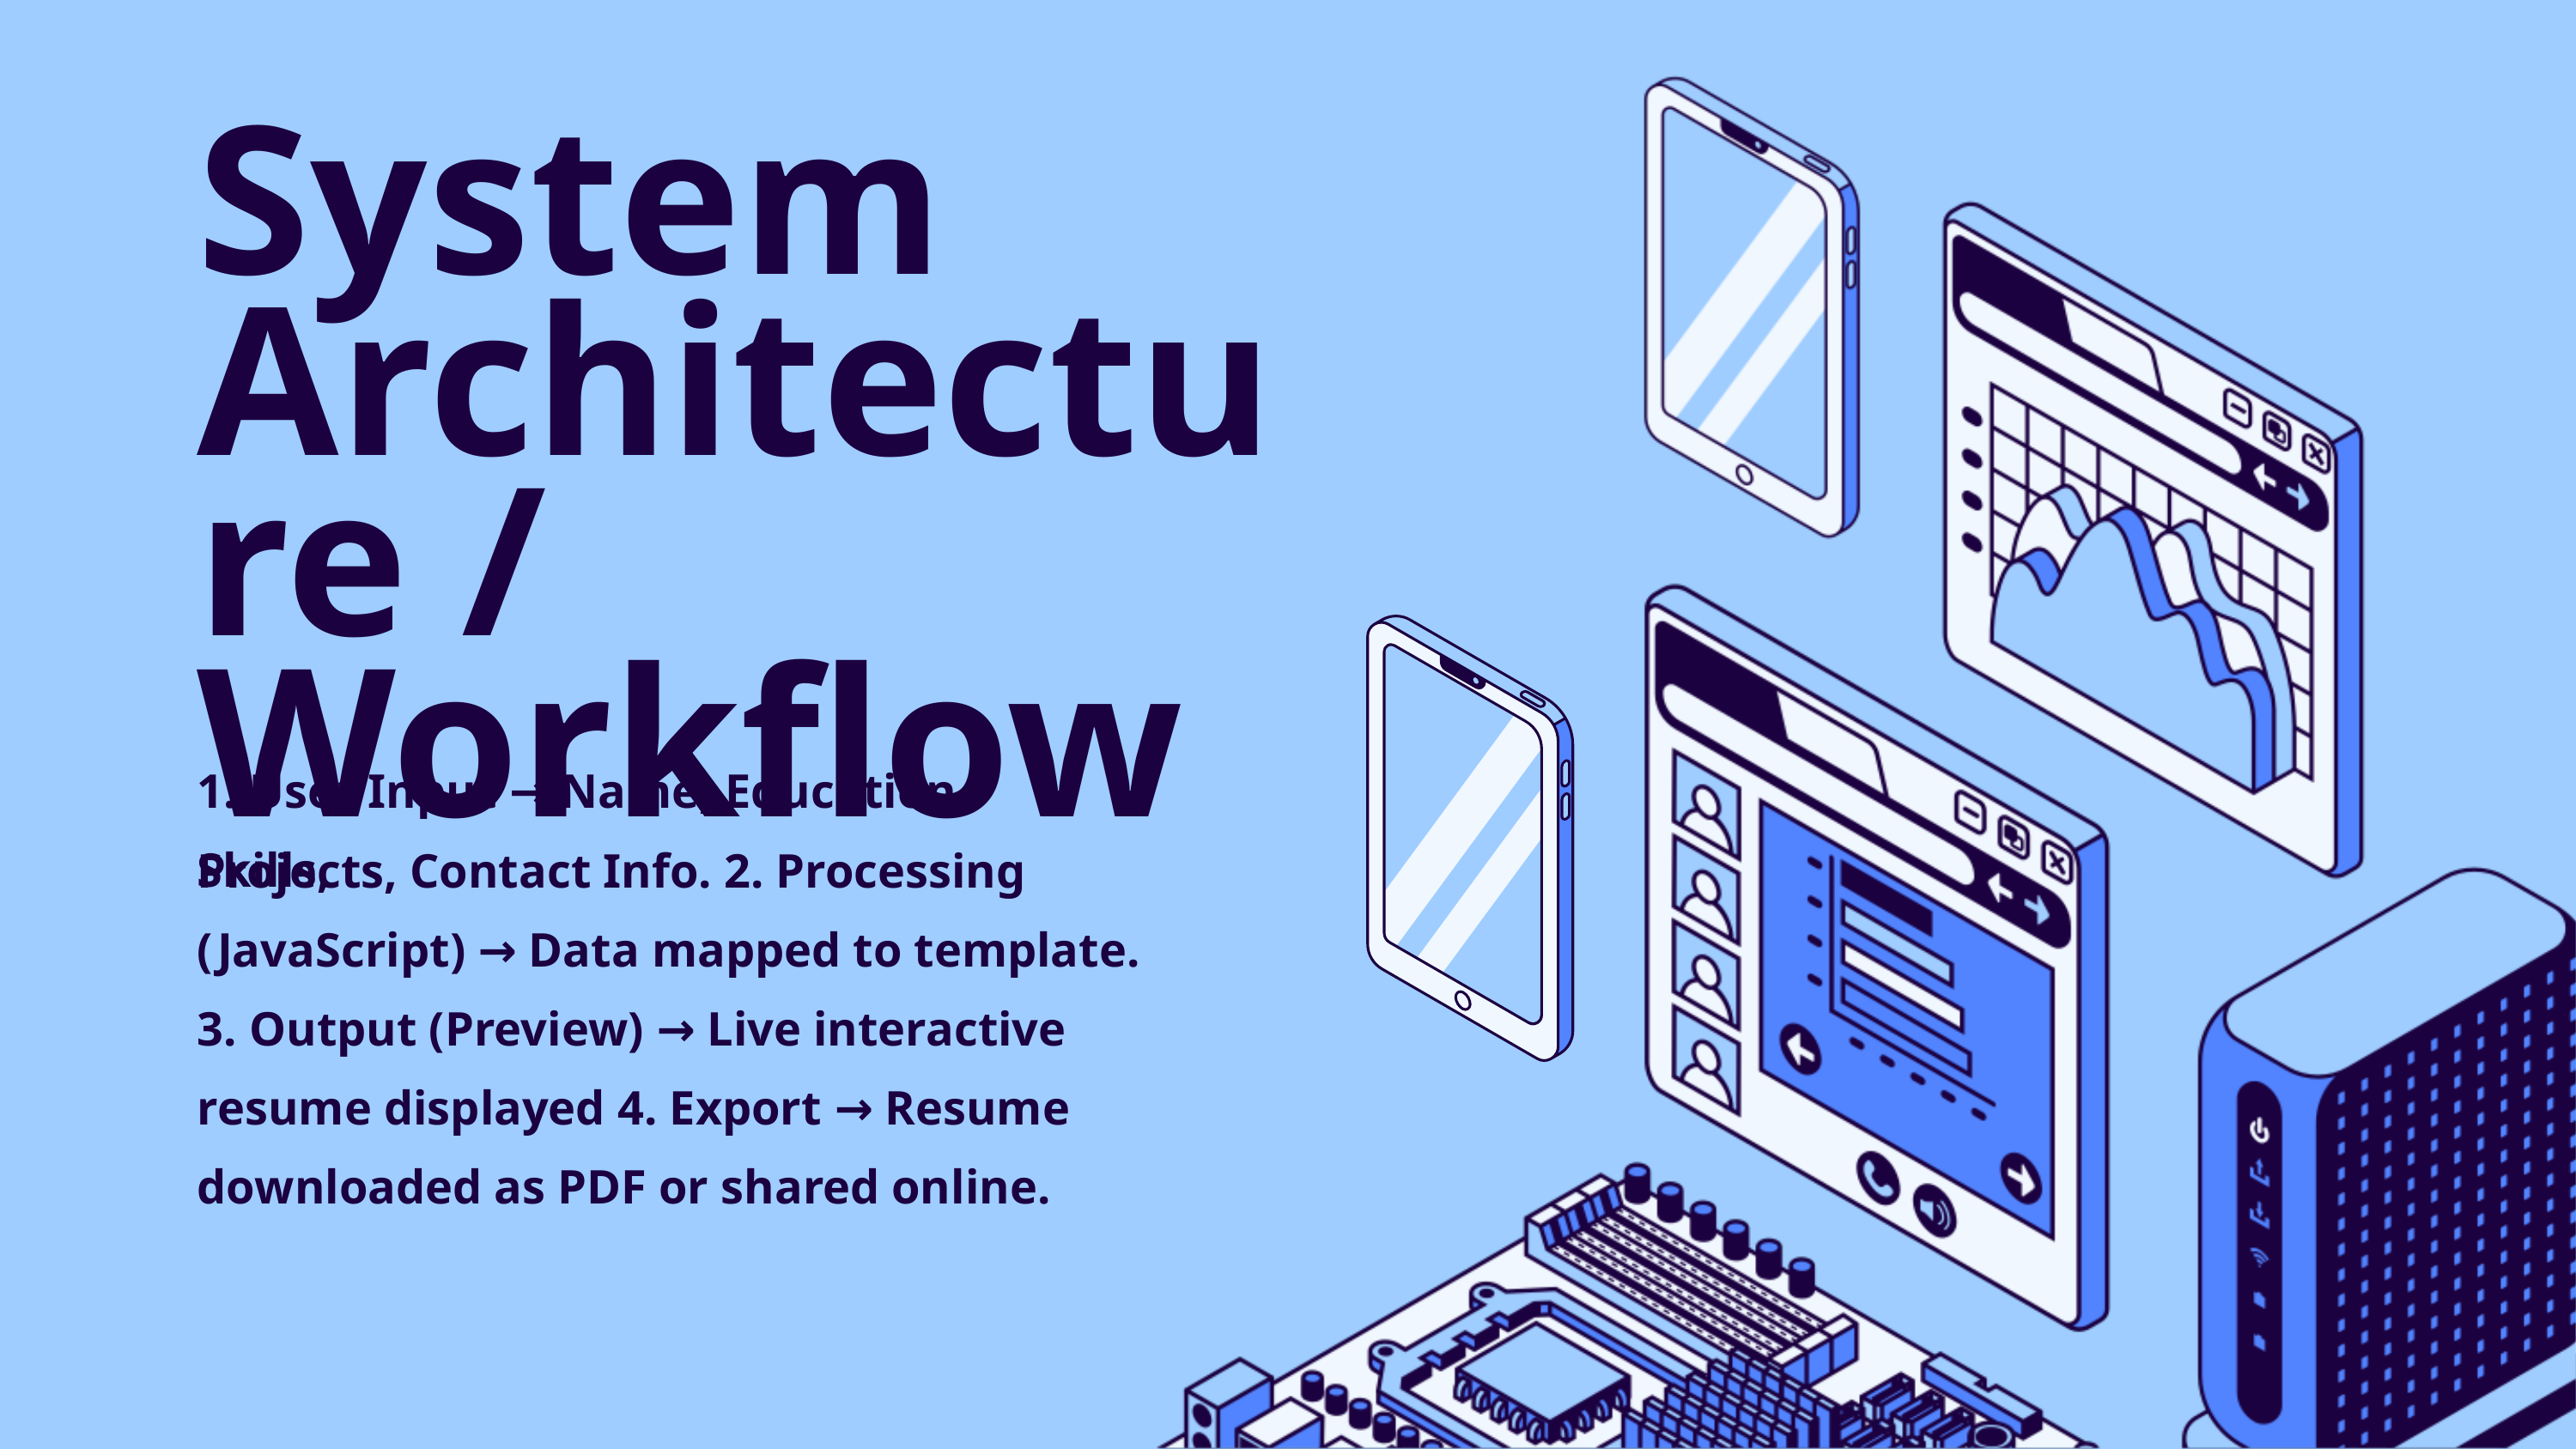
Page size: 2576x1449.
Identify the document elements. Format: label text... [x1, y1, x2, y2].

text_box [1357, 603, 1584, 1074]
text_box [228, 712, 240, 738]
text_box System Architecture / Workflow [197, 134, 1324, 858]
text_box Projects, Contact Info. 2. Processing (JavaScript) → Data mapped to template. 3. Output (Preview) → Live interactive resume displayed 4. Export → Resume downloaded as PDF or shared online. [197, 817, 1147, 1214]
text_box [1636, 67, 1869, 192]
text_box 1. User Input → Name, Education, Skills, [197, 738, 1033, 817]
text_box [1147, 192, 2576, 1449]
